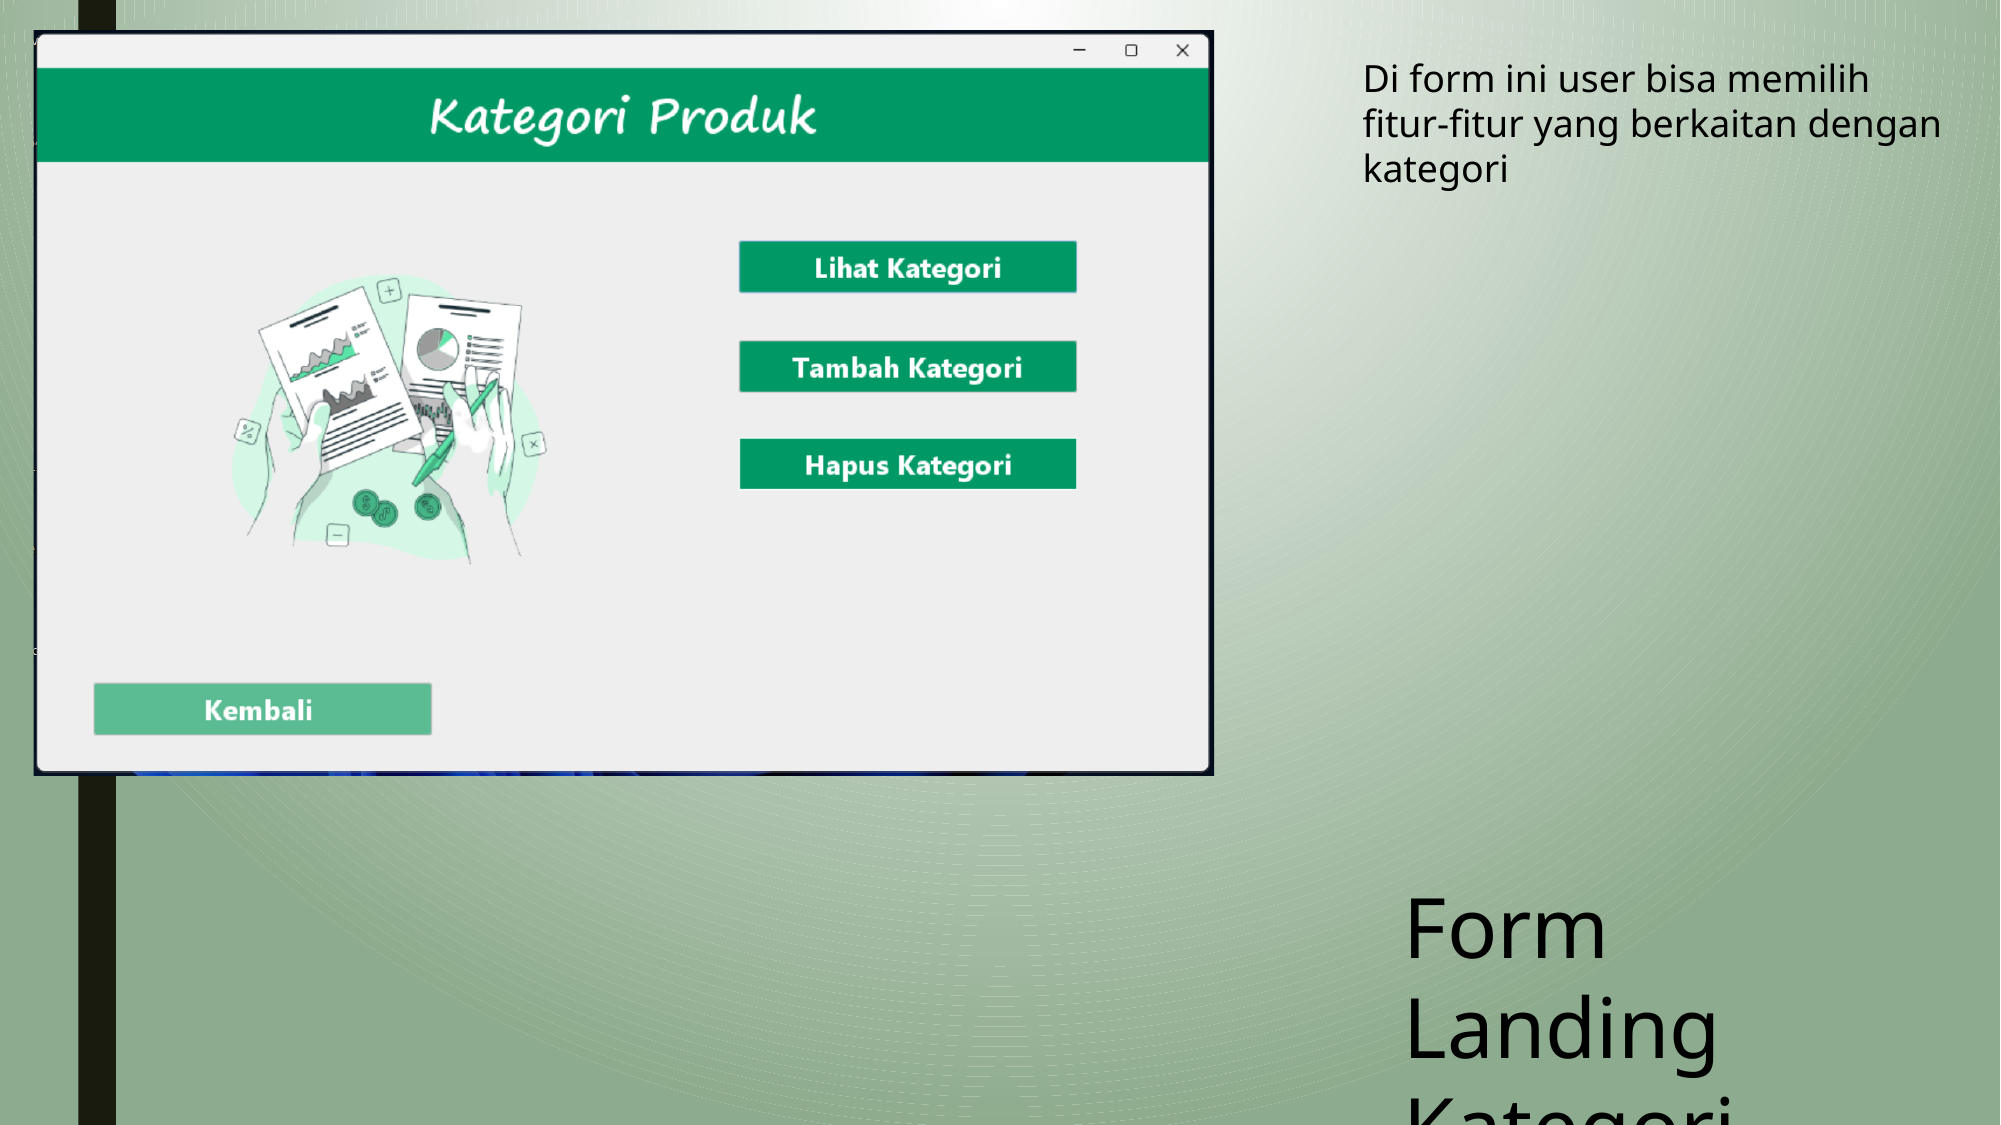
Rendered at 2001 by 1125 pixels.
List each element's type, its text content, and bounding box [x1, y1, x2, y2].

text_box Form Landing Kategori [1389, 867, 1915, 1125]
text_box Di form ini user bisa memilih fitur-fitur yang berkaitan dengan kategori [1347, 47, 1967, 198]
picture [33, 30, 1215, 776]
